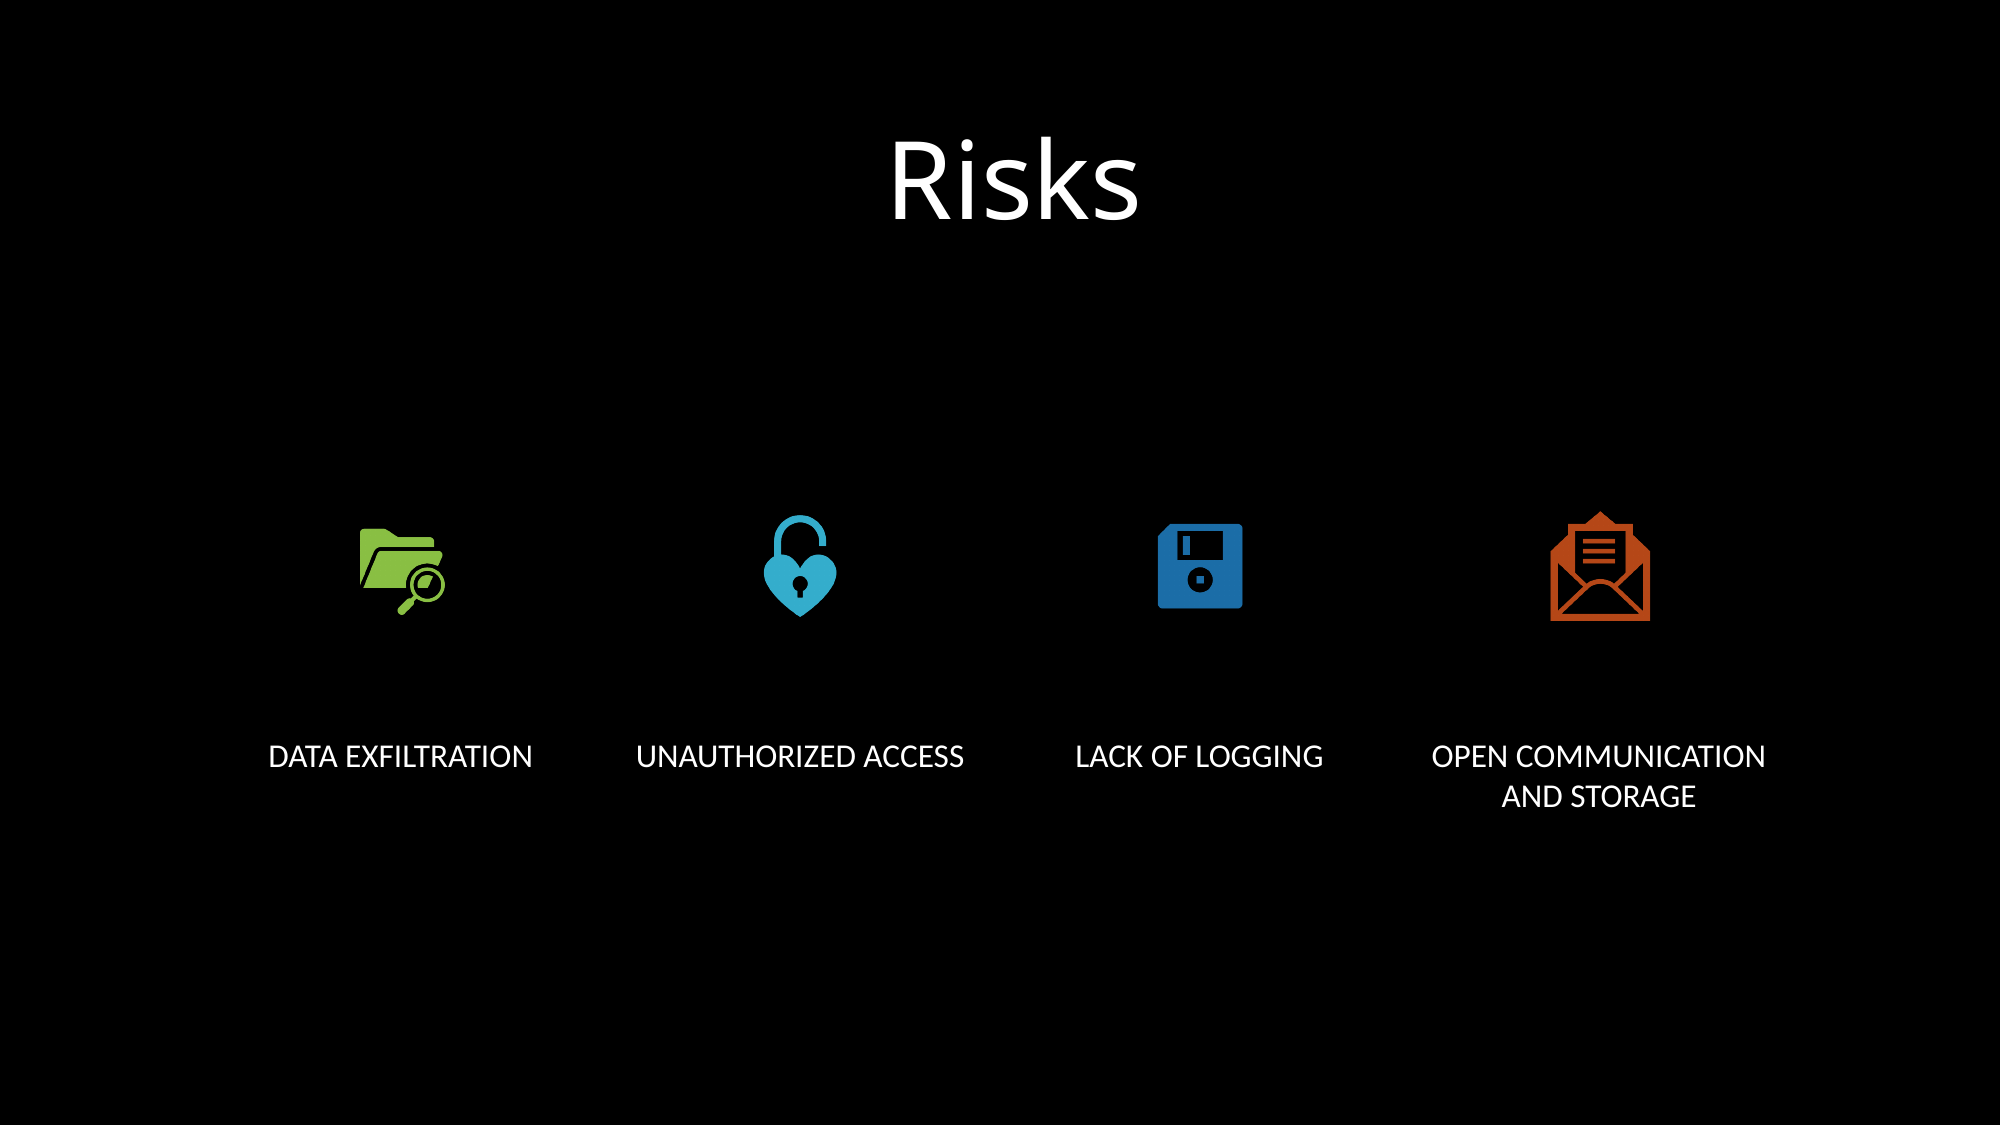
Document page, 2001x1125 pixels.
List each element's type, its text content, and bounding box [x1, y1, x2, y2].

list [137, 299, 1863, 1014]
title Risks [137, 91, 1863, 278]
